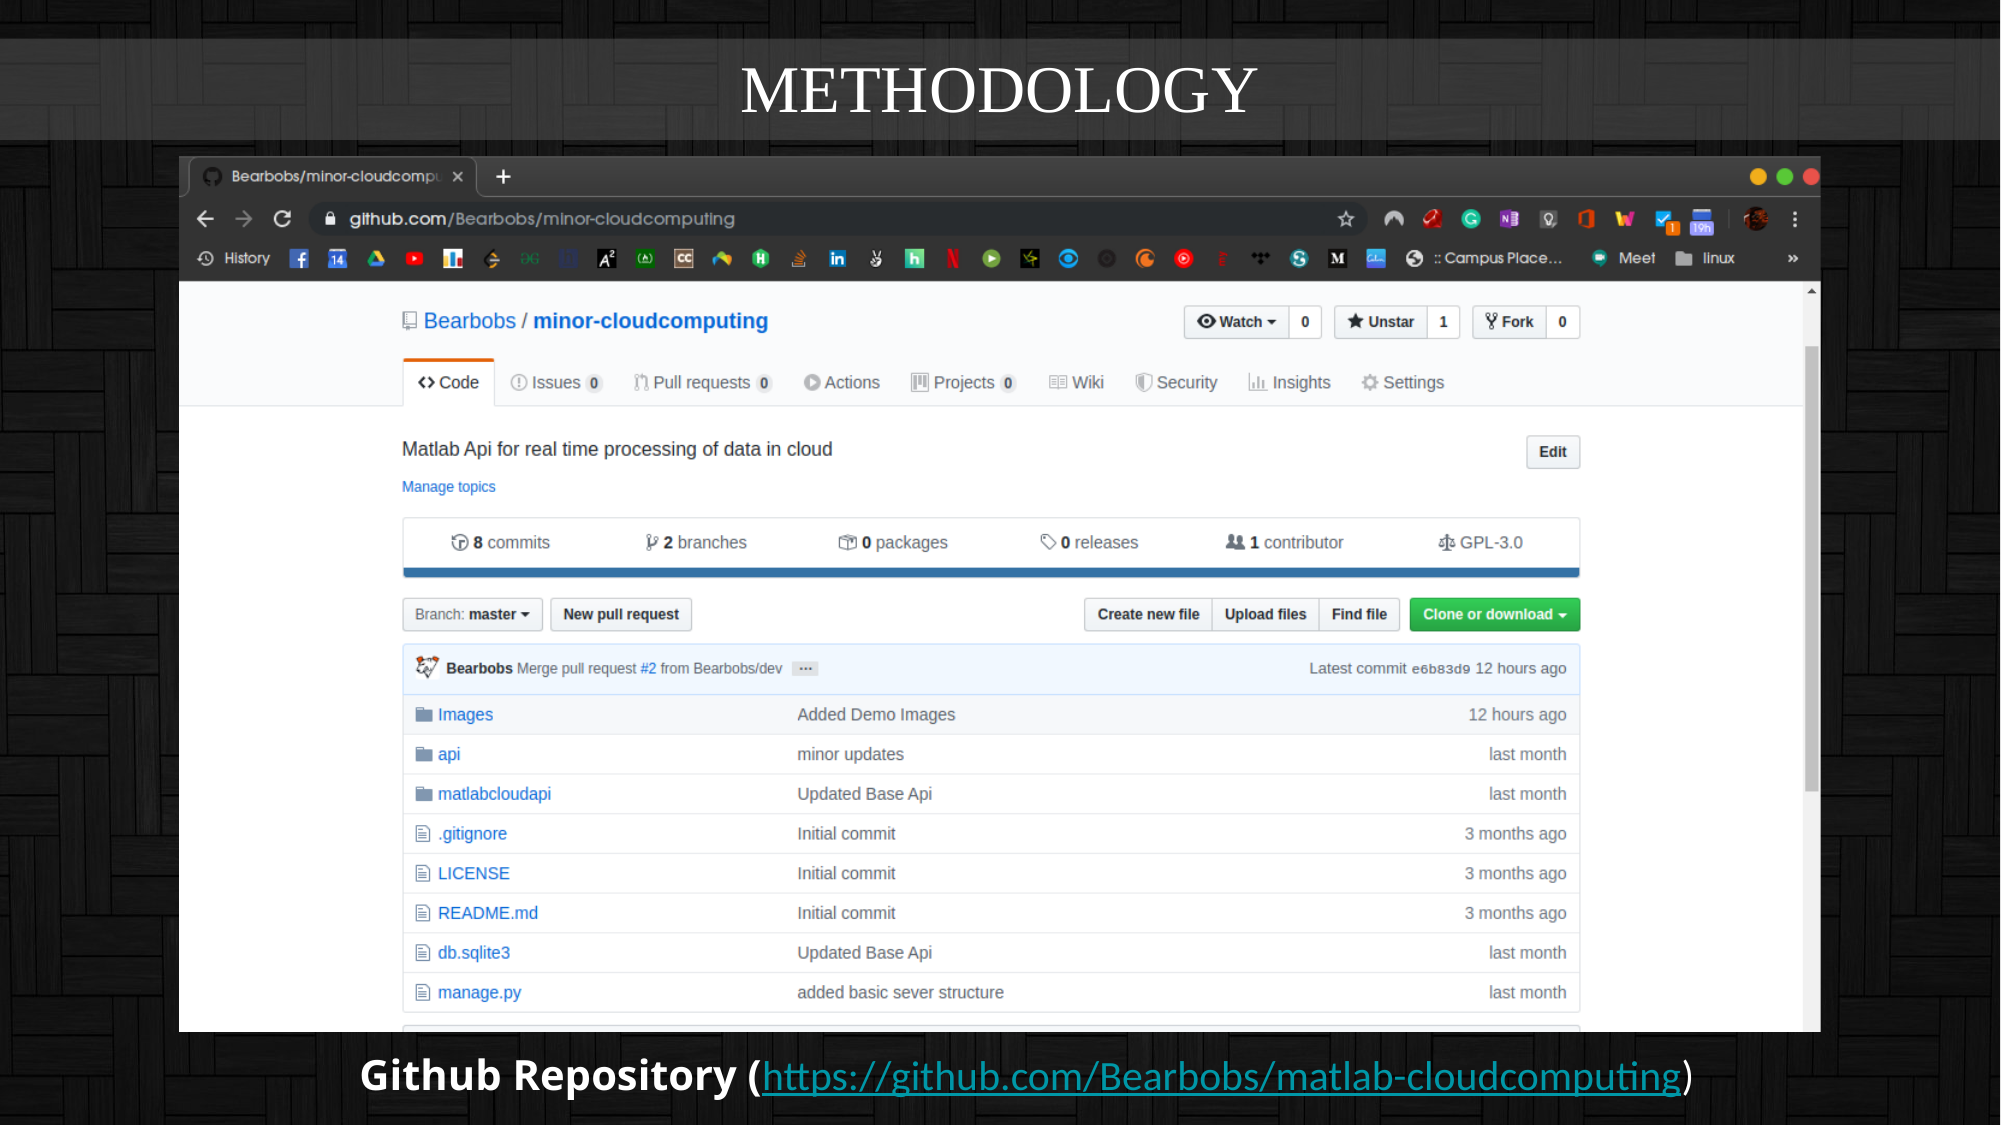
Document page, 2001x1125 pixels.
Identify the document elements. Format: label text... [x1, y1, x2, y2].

picture [0, 0, 2001, 1125]
text_box Github Repository (https://github.com/Bearbobs/matlab-cloudcomputing) [359, 1048, 1698, 1099]
text_box METHODOLOGY [0, 38, 2000, 140]
